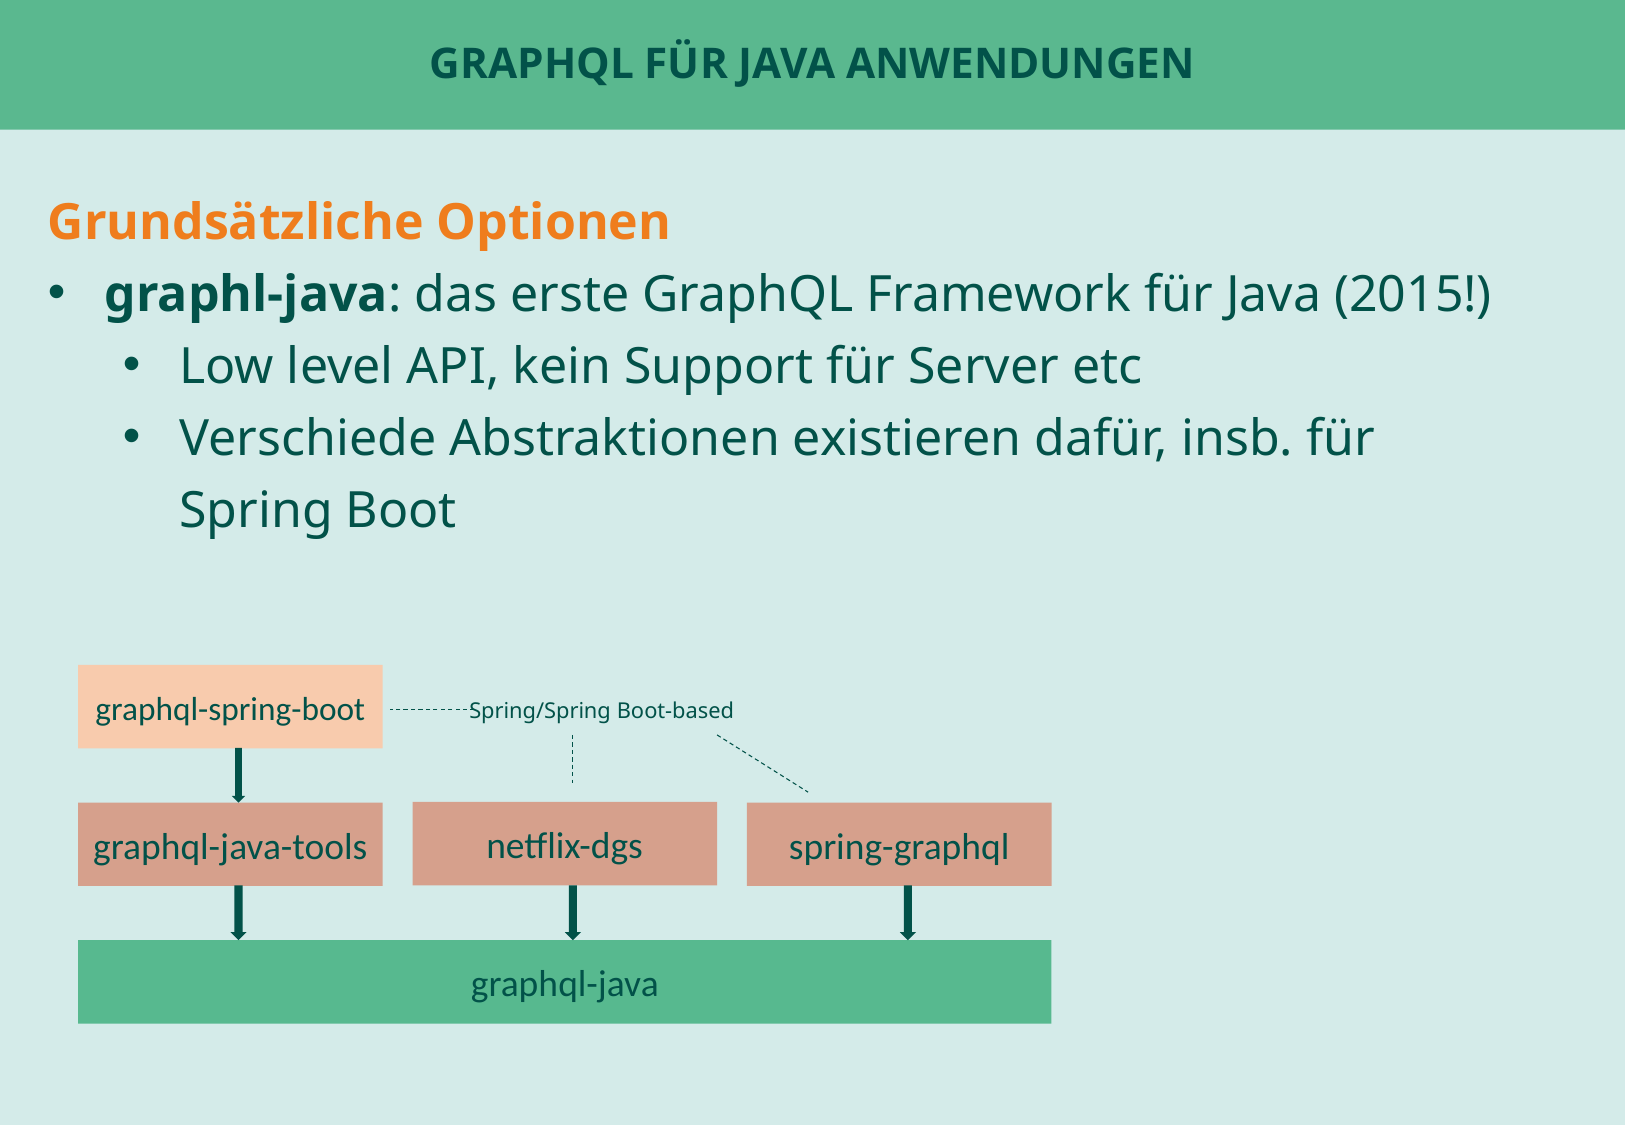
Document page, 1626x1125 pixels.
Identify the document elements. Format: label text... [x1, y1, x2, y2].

text_box netflix-dgs [411, 801, 718, 886]
text_box graphql-java-tools [77, 801, 384, 887]
title GraphQL für Java Anwendungen [0, 0, 1625, 130]
text_box Spring/Spring Boot-based [454, 689, 750, 731]
text_box Grundsätzliche Optionen graphl-java: das erste GraphQL Framework für Java (2015!) Low level API, kein Support für Server etc Verschiede Abstraktionen existieren dafür, insb. für Spring Boot [33, 169, 1554, 977]
text_box [562, 884, 584, 942]
text_box [227, 884, 250, 942]
text_box graphql-spring-boot [77, 664, 384, 749]
text_box spring-graphql [746, 801, 1053, 887]
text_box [717, 734, 809, 793]
text_box graphql-java [77, 939, 1052, 1025]
text_box [229, 746, 248, 805]
text_box [897, 884, 919, 942]
